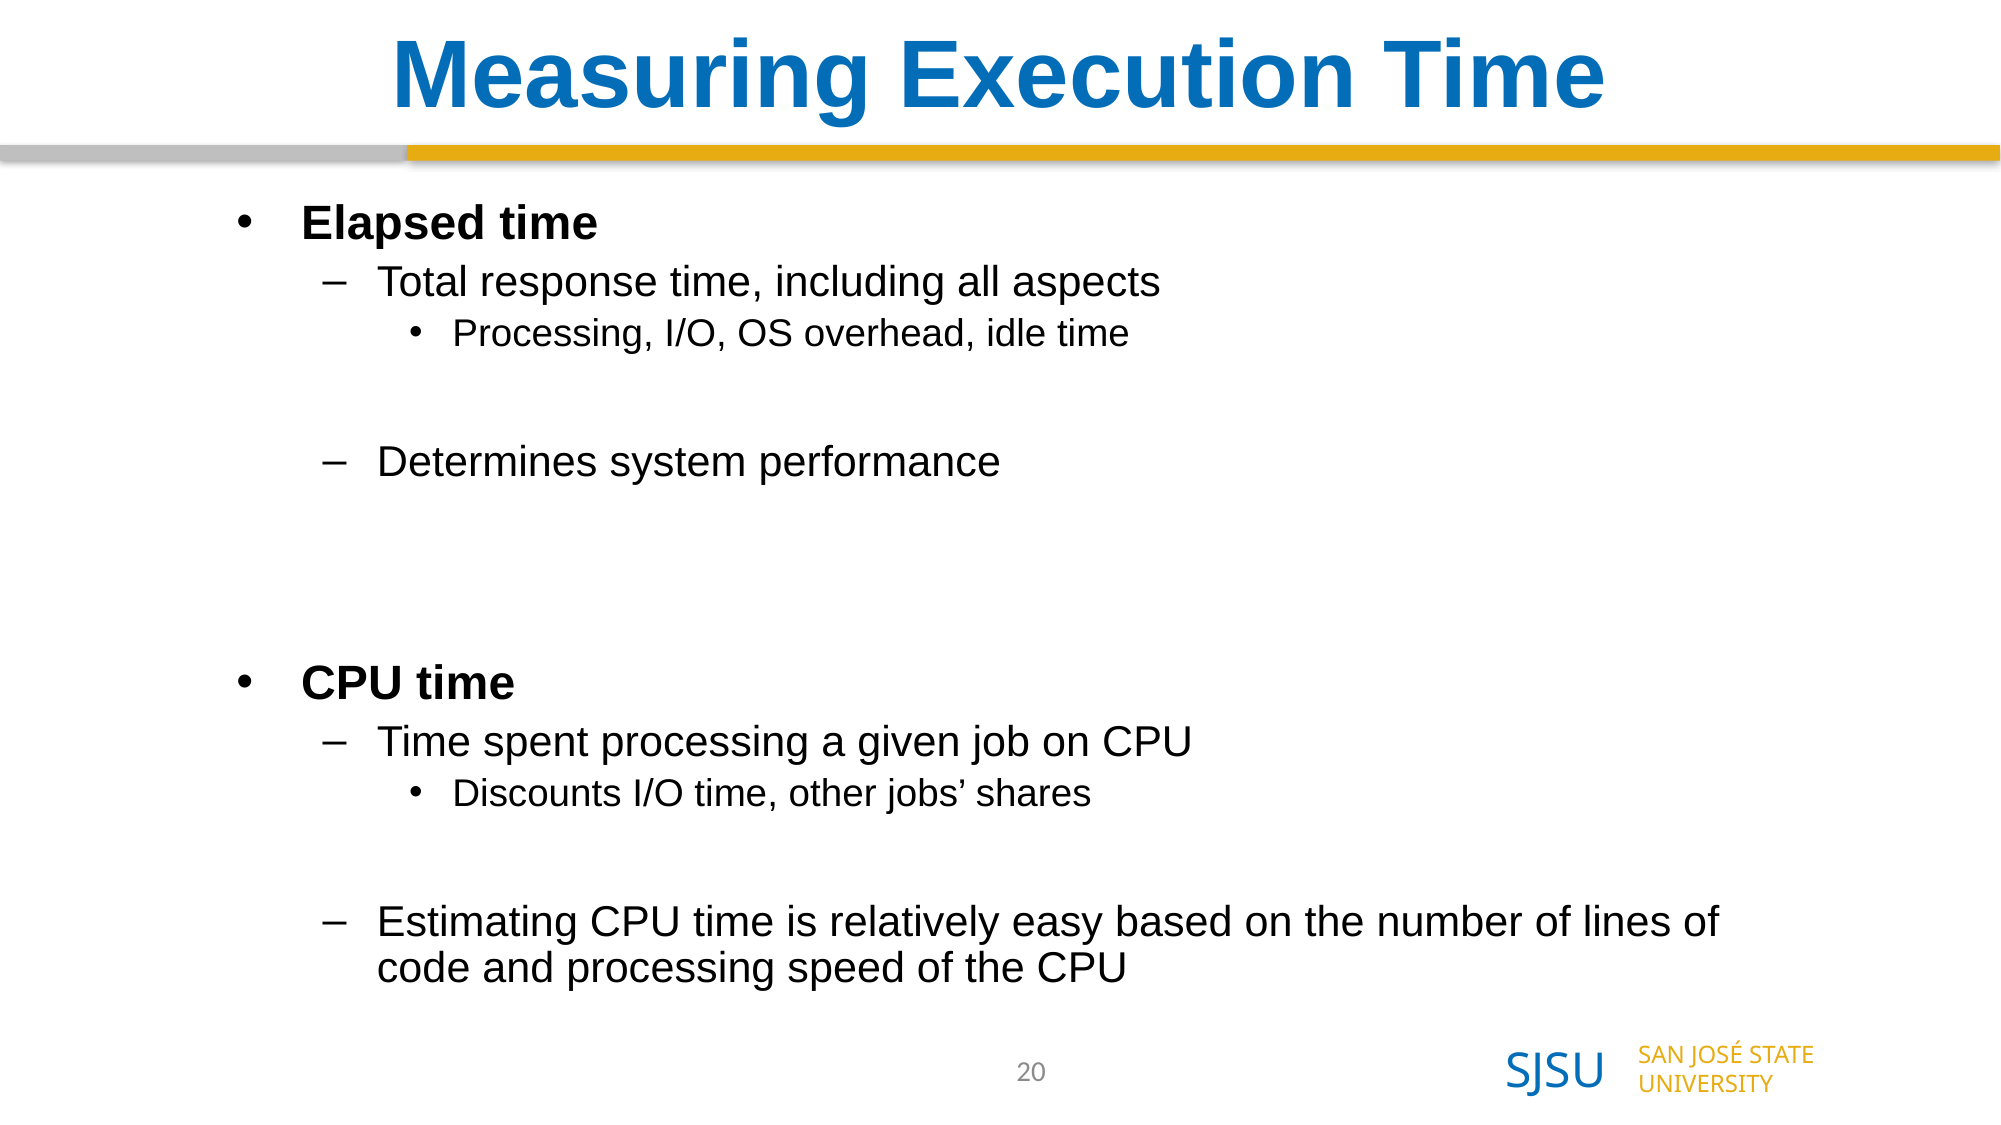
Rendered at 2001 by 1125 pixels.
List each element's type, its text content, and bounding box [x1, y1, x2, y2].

slide_number 20 [797, 1040, 1265, 1100]
title Measuring Execution Time [99, 11, 1900, 126]
list Elapsed time Total response time, including all aspects Processing, I/O, OS overhead, idle time Determines system performance CPU time Time spent processing a given job on CPU Discounts I/O time, other jobs’ shares Estimating CPU time is relatively easy based on the number of lines of code and processing speed of the CPU [221, 190, 1759, 1005]
